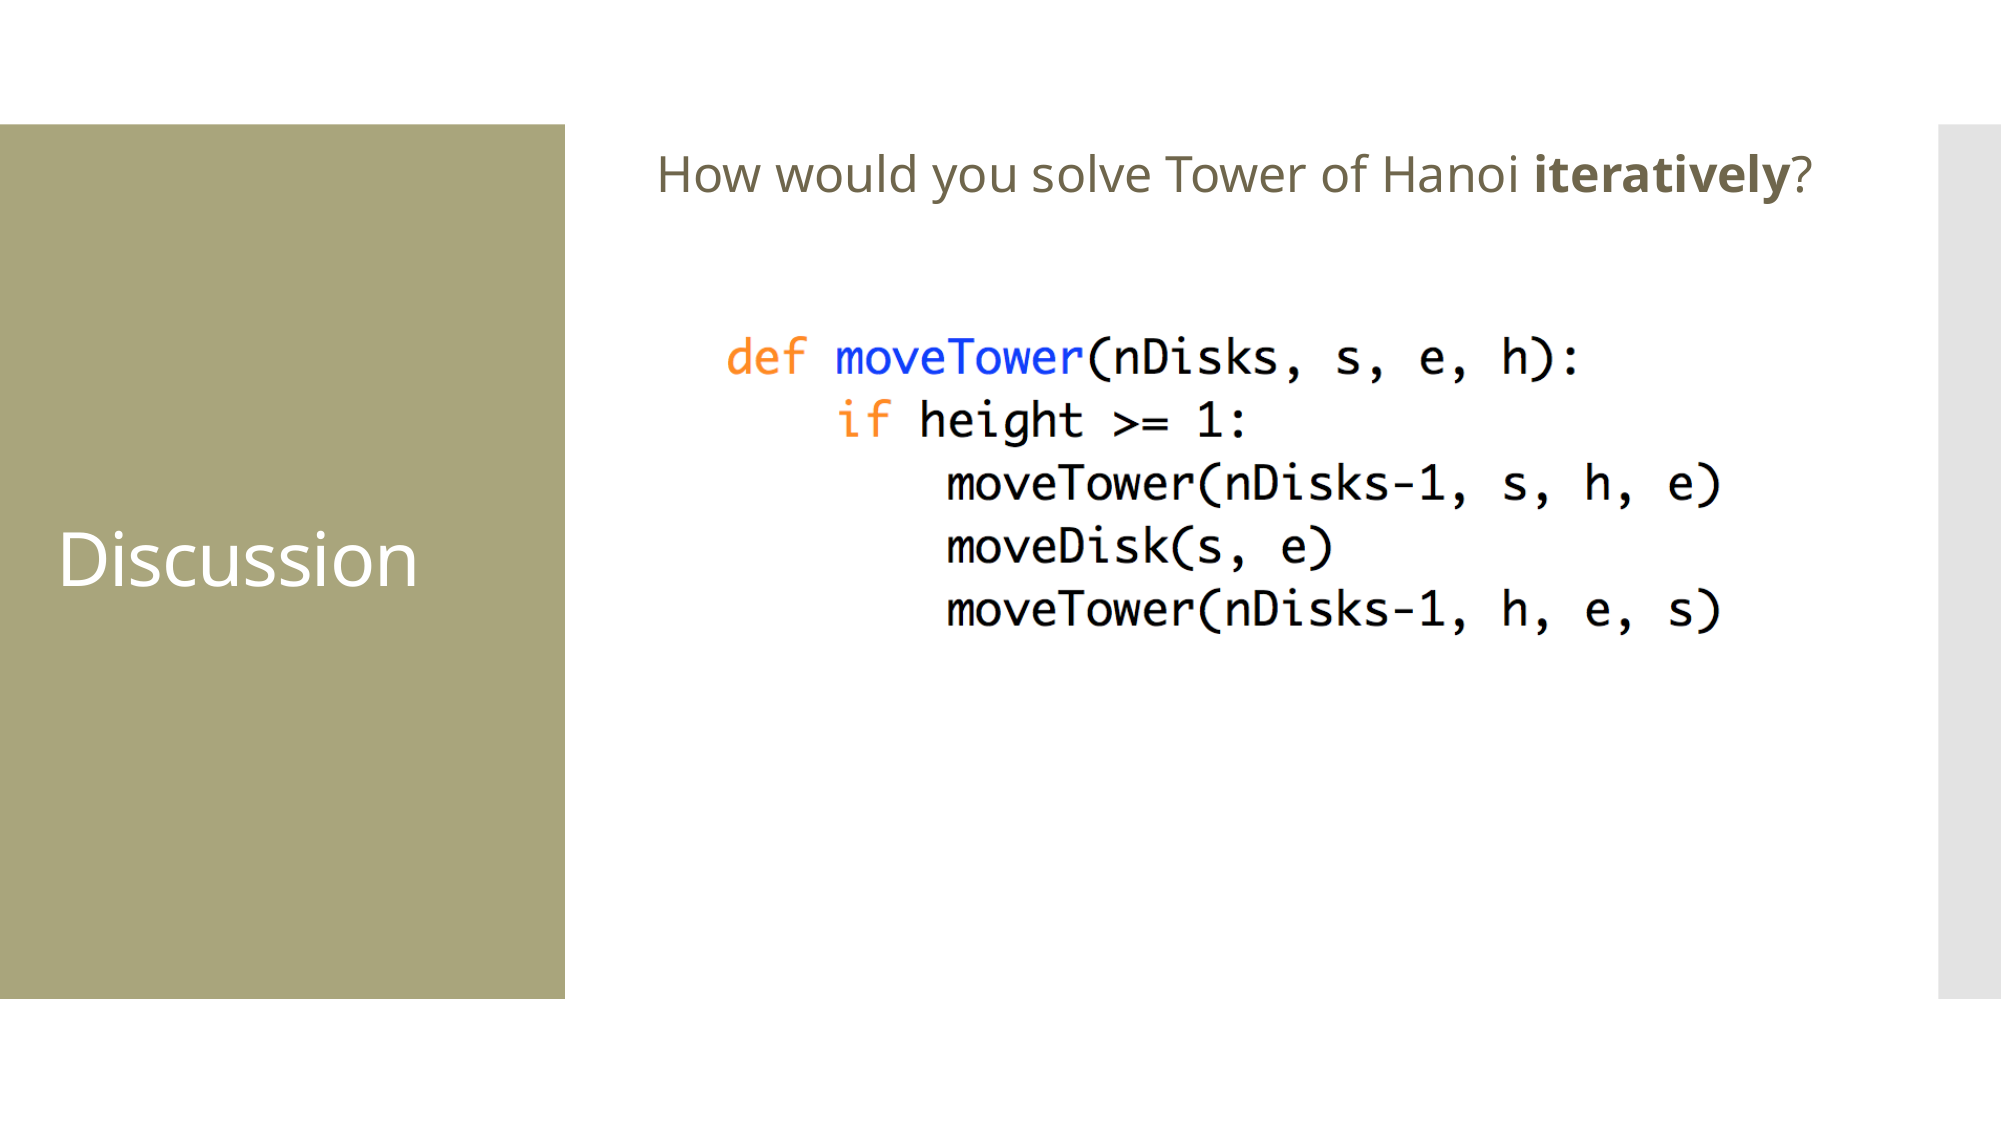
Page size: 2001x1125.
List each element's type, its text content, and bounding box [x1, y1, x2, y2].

list How would you solve Tower of Hanoi iteratively? [634, 141, 1835, 982]
title Discussion [41, 184, 525, 940]
picture [721, 332, 1749, 657]
